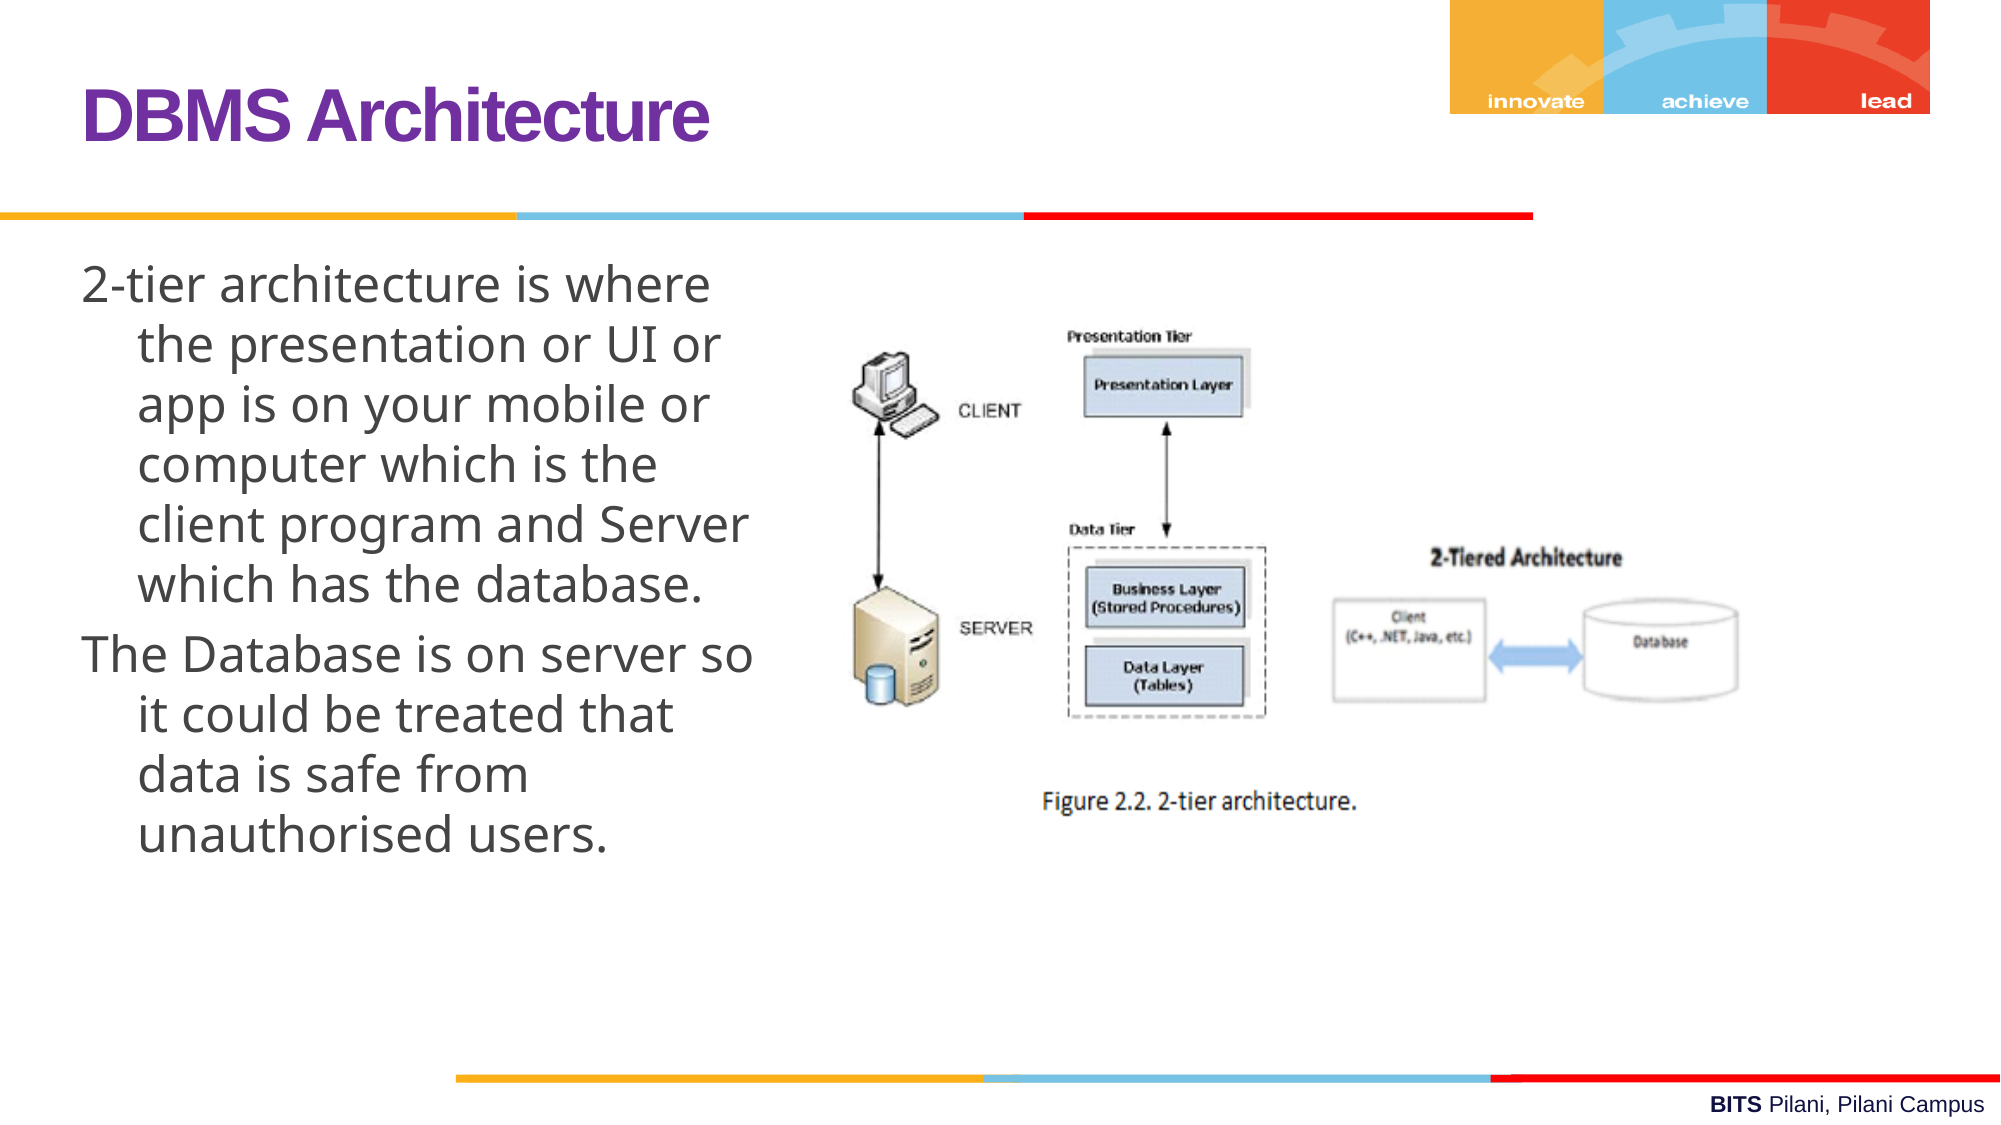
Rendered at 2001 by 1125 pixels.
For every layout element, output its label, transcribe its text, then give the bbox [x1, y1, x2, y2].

picture [1449, 0, 1930, 114]
list 2-tier architecture is where the presentation or UI or app is on your mobile or computer which is the client program and Server which has the database. The Database is on server so it could be treated that data is safe from unauthorised users. [66, 245, 795, 988]
picture [844, 323, 1934, 1066]
list DBMS Architecture [66, 24, 1450, 213]
